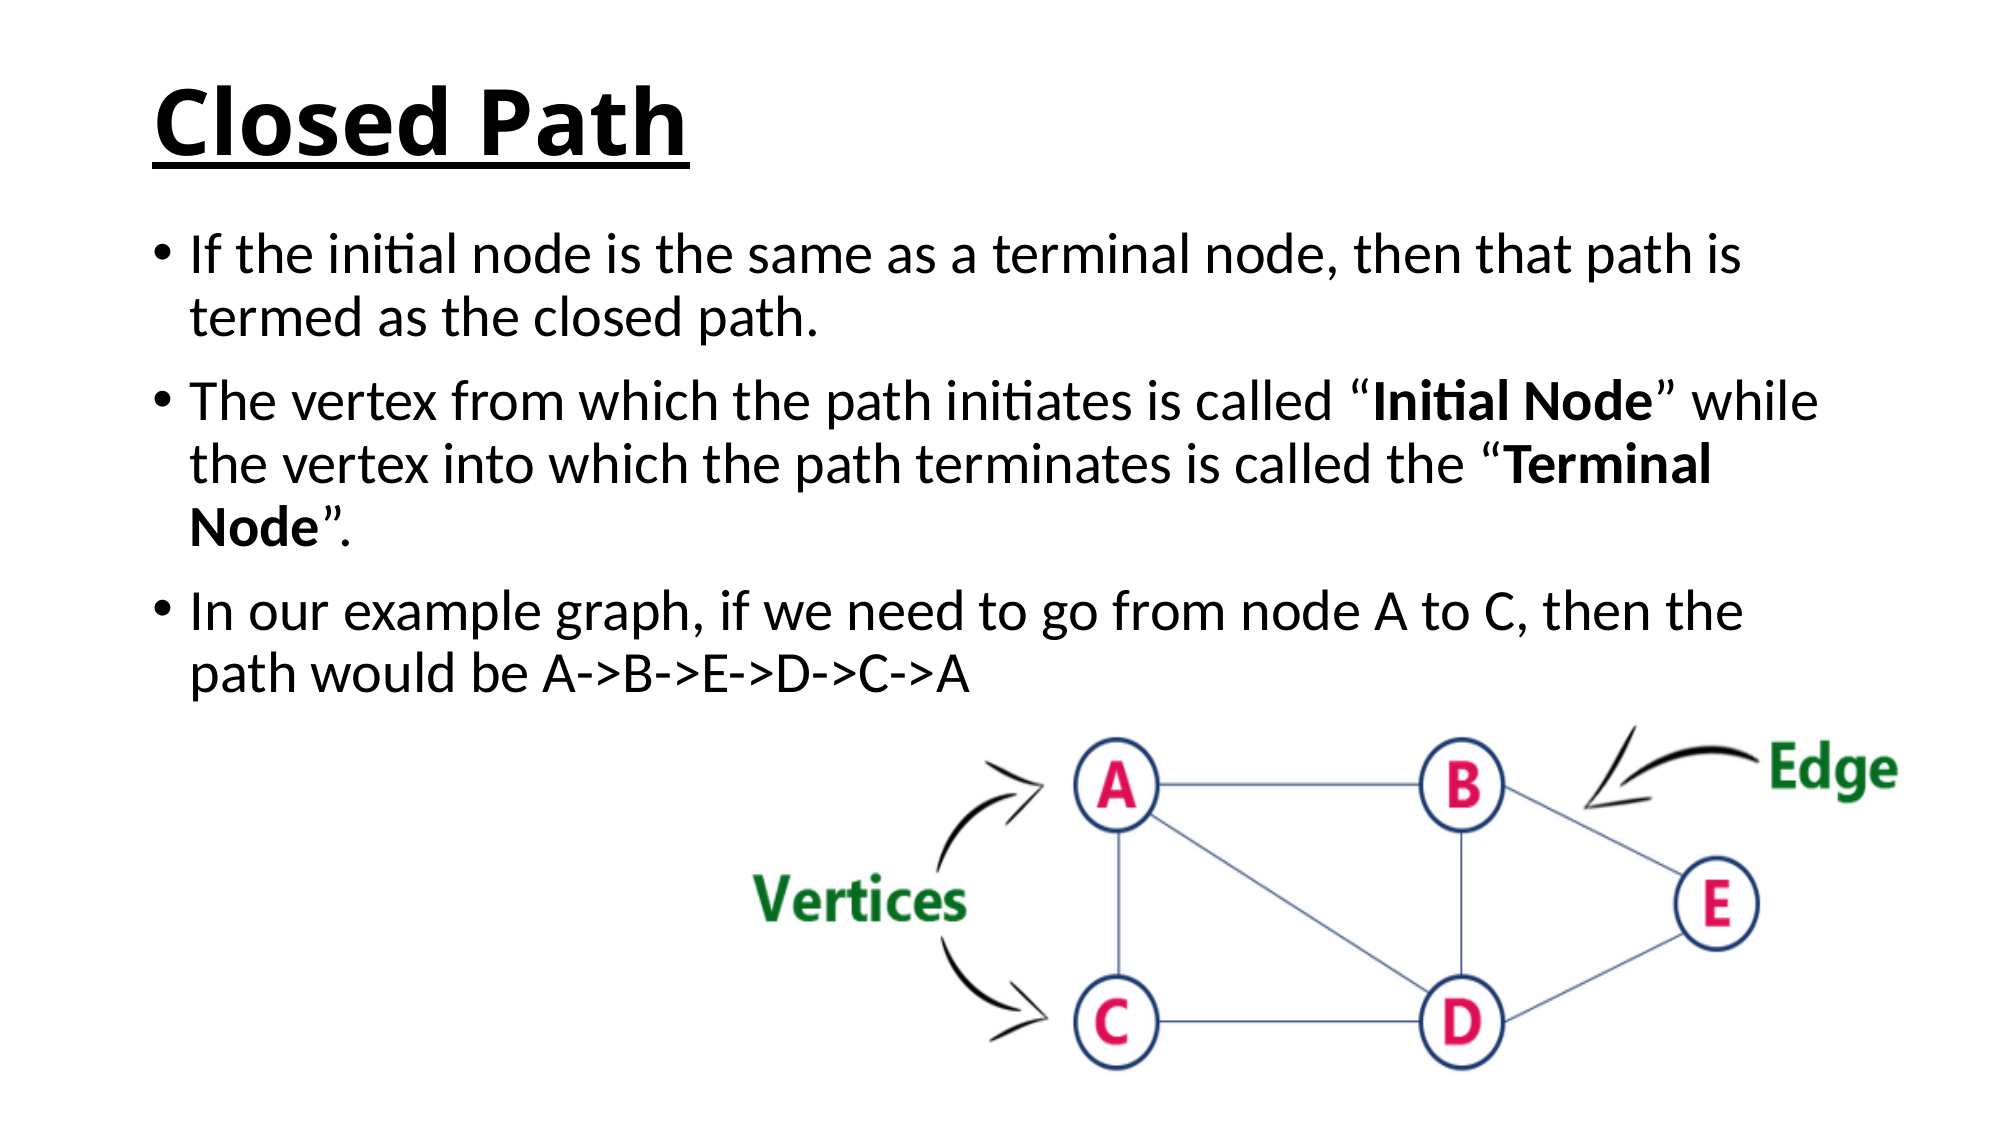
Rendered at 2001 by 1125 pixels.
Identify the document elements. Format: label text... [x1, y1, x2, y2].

title Closed Path [137, 59, 1863, 192]
list If the initial node is the same as a terminal node, then that path is termed as the closed path. The vertex from which the path initiates is called “Initial Node” while the vertex into which the path terminates is called the “Terminal Node”. In our example graph, if we need to go from node A to C, then the path would be A->B->E->D->C->A [137, 215, 1863, 1066]
picture [749, 725, 1906, 1093]
